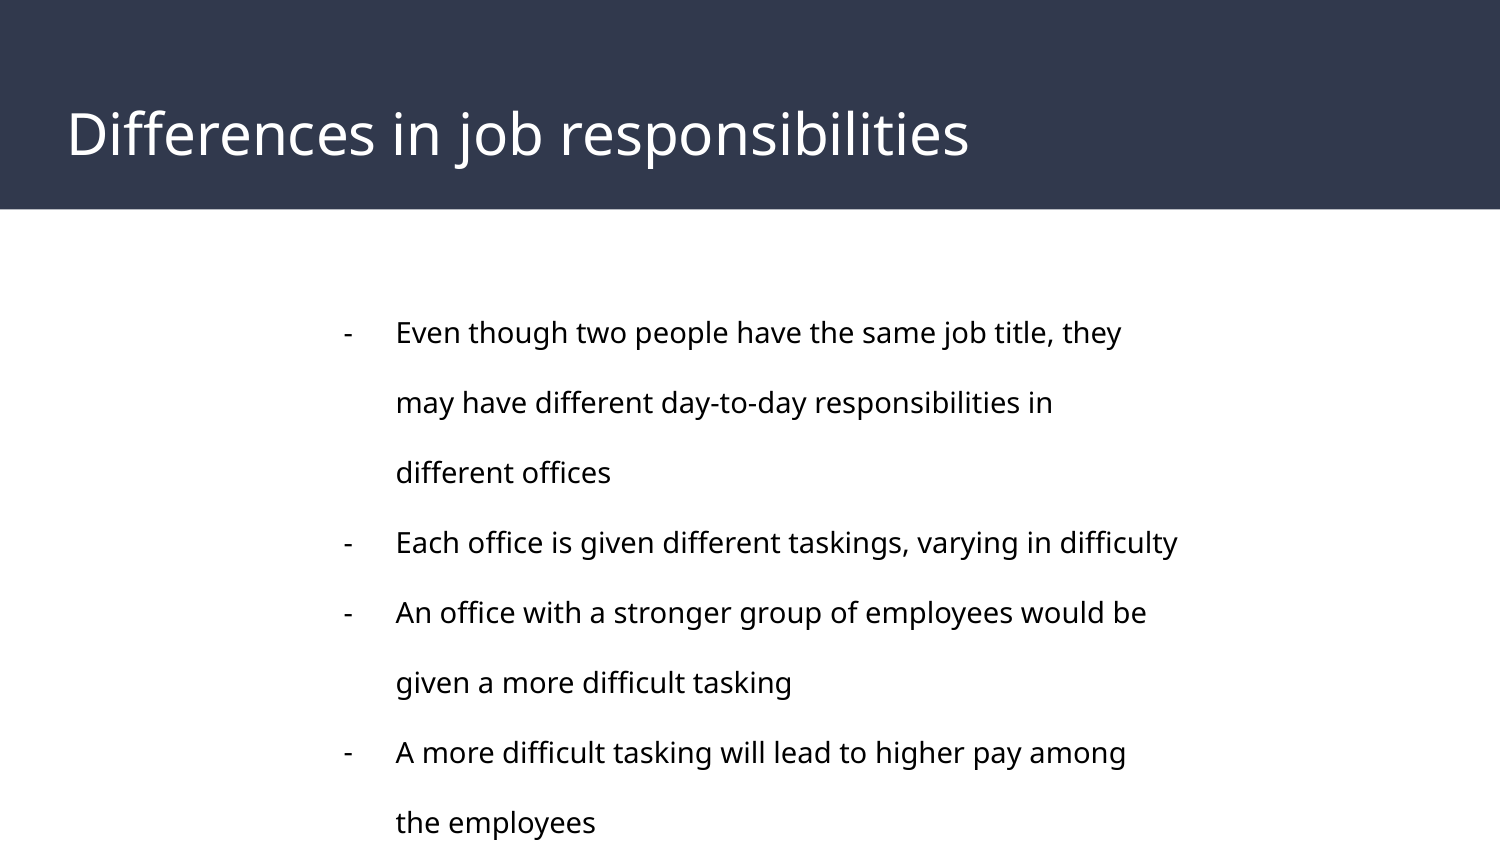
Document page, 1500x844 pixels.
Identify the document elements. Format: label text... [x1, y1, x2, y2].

title Differences in job responsibilities [51, 82, 1449, 185]
text_box Even though two people have the same job title, they may have different day-to-day responsibilities in different offices Each office is given different taskings, varying in difficulty An office with a stronger group of employees would be given a more difficult tasking A more difficult tasking will lead to higher pay among the employees [305, 264, 1195, 844]
